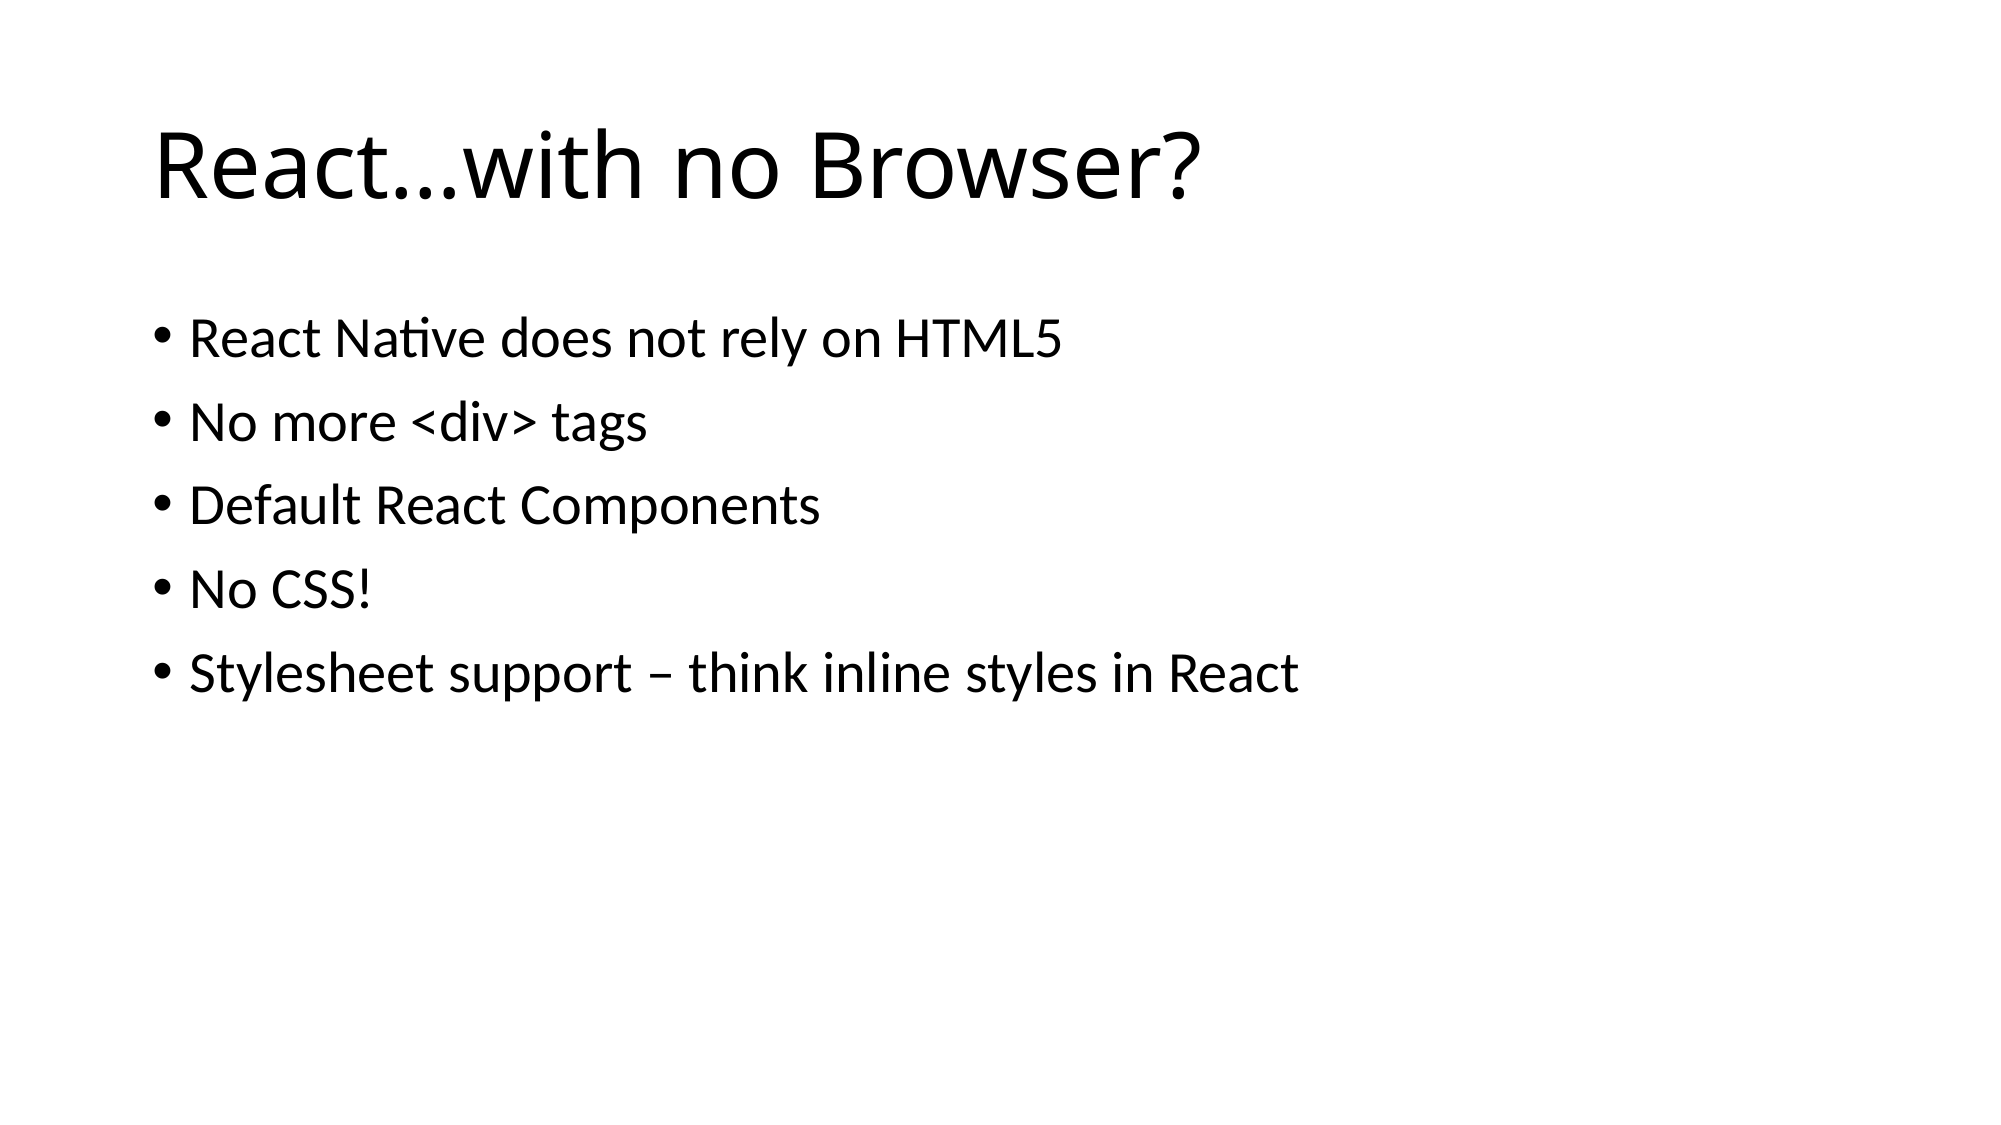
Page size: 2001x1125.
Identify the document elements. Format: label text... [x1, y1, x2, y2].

title React…with no Browser? [137, 59, 1863, 278]
list React Native does not rely on HTML5 No more <div> tags Default React Components No CSS! Stylesheet support – think inline styles in React [137, 299, 1863, 1014]
